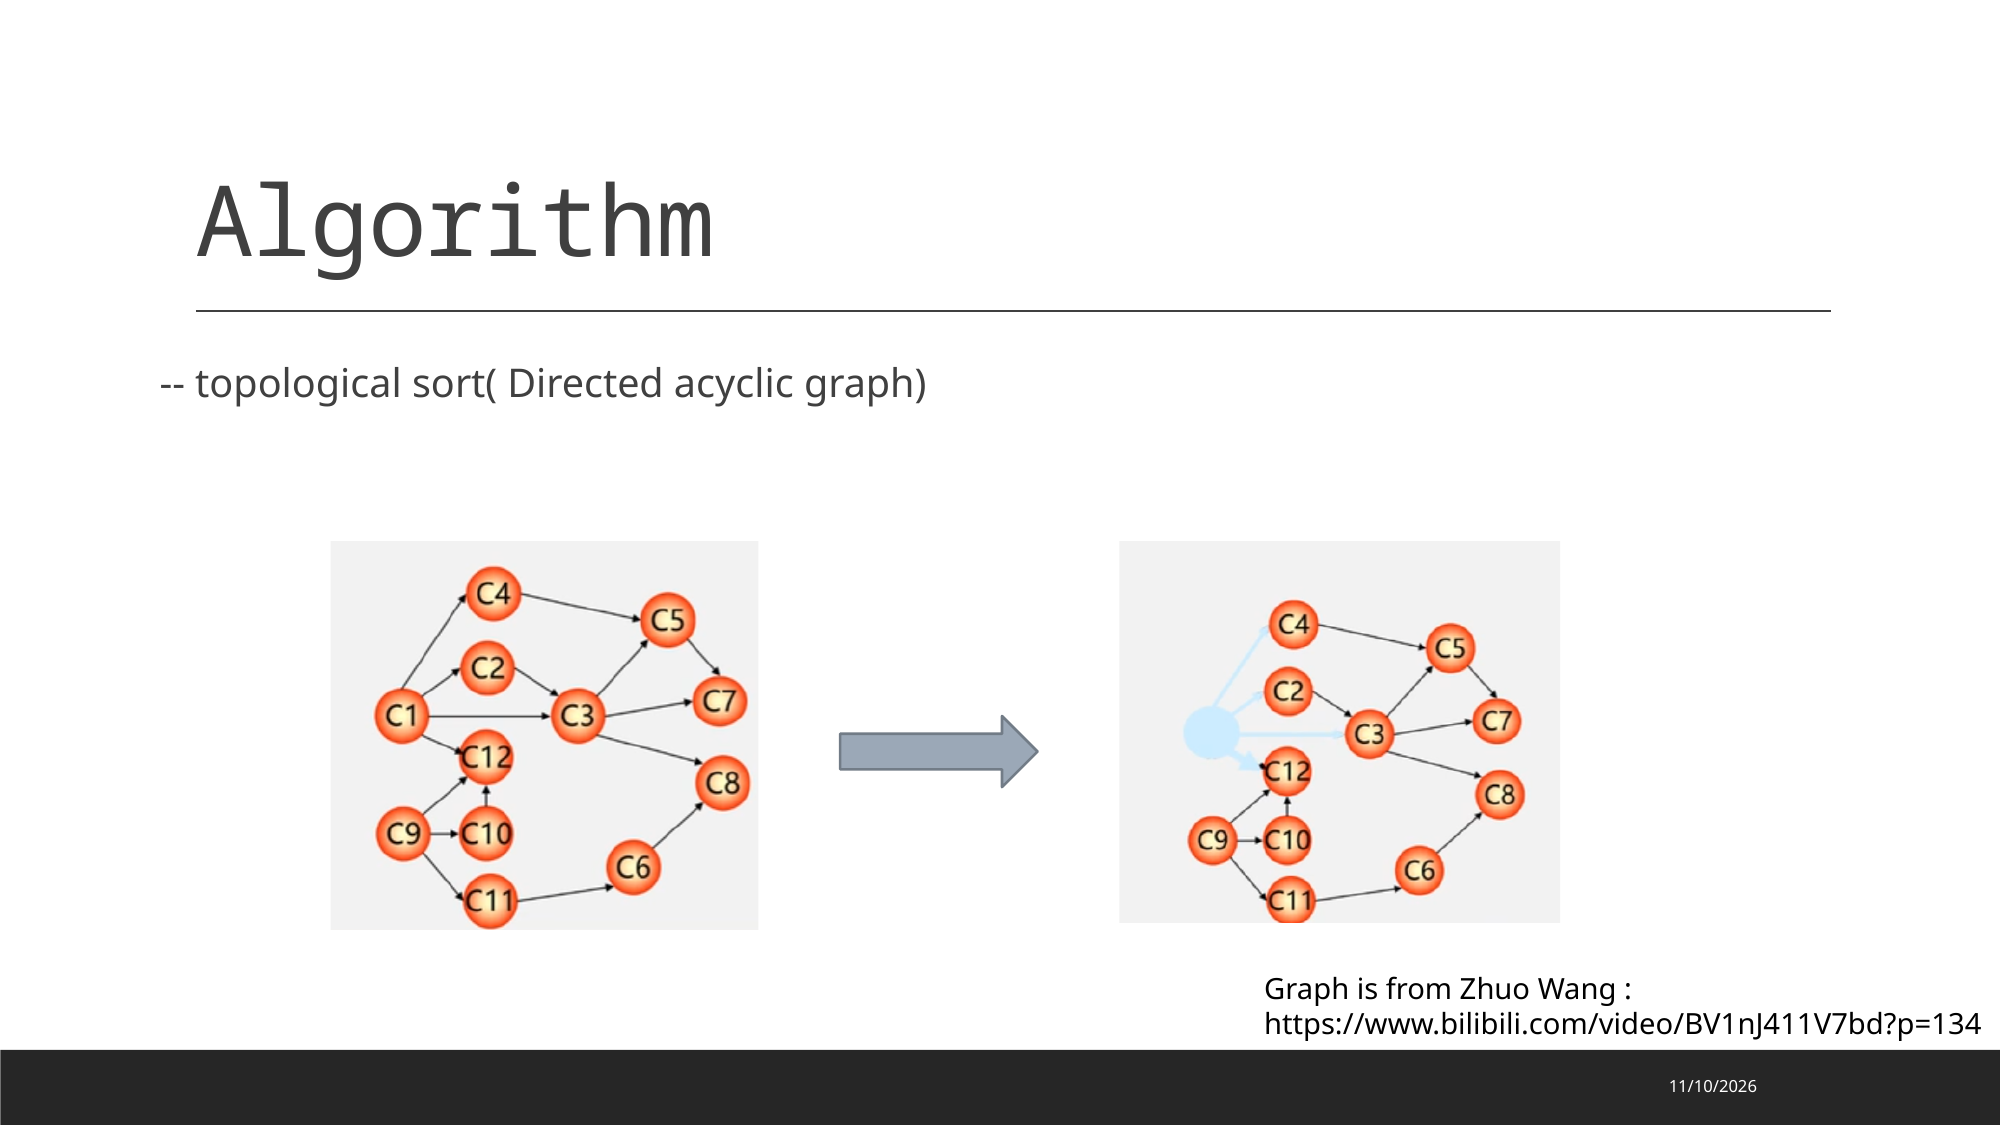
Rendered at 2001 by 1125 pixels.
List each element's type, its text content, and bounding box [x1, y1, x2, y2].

text_box [838, 714, 1039, 789]
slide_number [1348, 1057, 1773, 1118]
picture [1118, 540, 1561, 924]
title Algorithm [180, 47, 1830, 285]
list -- topological sort( Directed acyclic graph) [144, 345, 1820, 963]
picture [330, 540, 759, 930]
text_box Graph is from Zhuo Wang : https://www.bilibili.com/video/BV1nJ411V7bd?p=134 [1249, 962, 2000, 1048]
